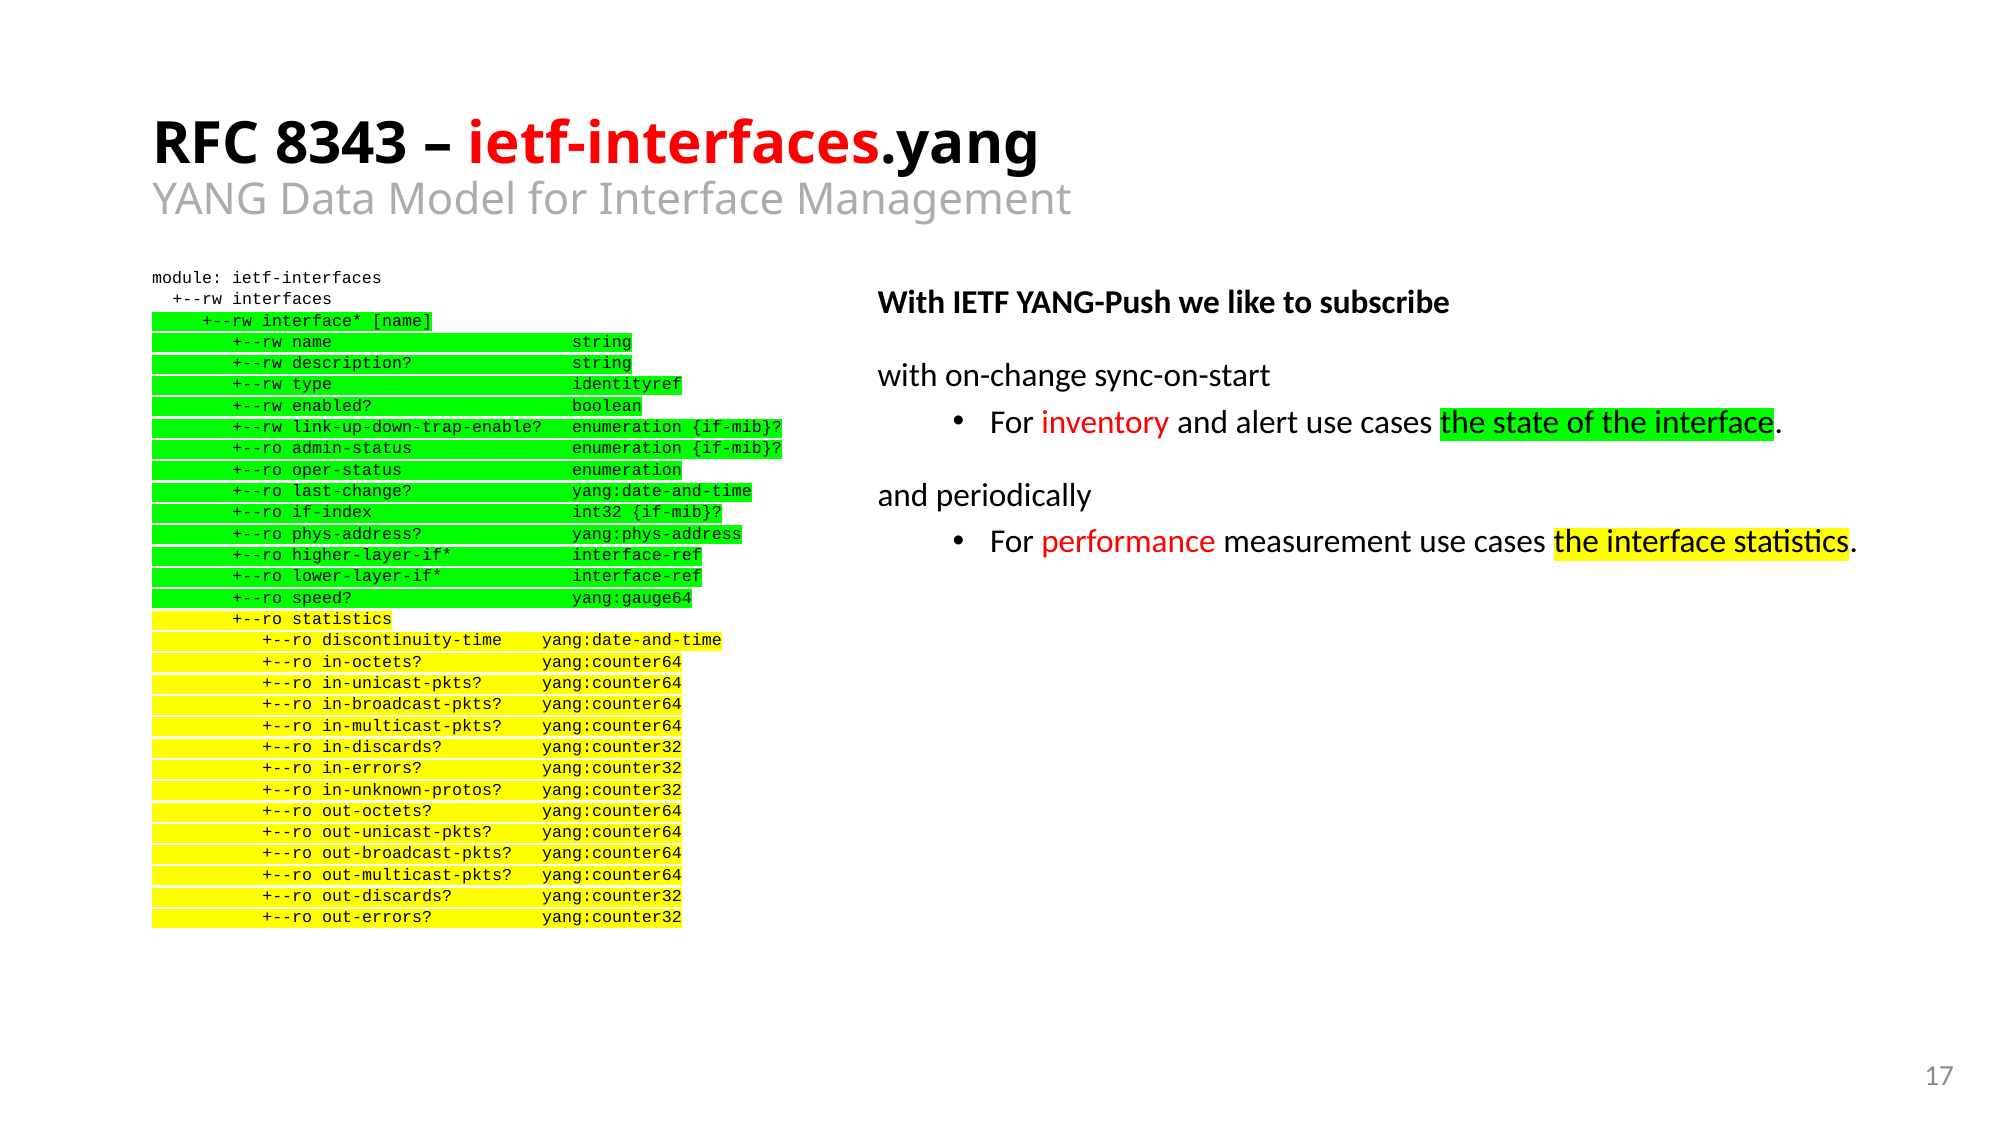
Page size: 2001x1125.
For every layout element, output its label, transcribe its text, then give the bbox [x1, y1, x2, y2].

title RFC 8343 – ietf-interfaces.yang YANG Data Model for Interface Management [137, 59, 1955, 278]
list With IETF YANG-Push we like to subscribe with on-change sync-on-start For inventory and alert use cases the state of the interface. and periodically For performance measurement use cases the interface statistics. [862, 277, 1969, 607]
slide_number 17 [1900, 1043, 1969, 1104]
text_box module: ietf-interfaces +--rw interfaces +--rw interface* [name] +--rw name string +--rw description? string +--rw type identityref +--rw enabled? boolean +--rw link-up-down-trap-enable? enumeration {if-mib}? +--ro admin-status enumeration {if-mib}? +--ro oper-status enumeration +--ro last-change? yang:date-and-time +--ro if-index int32 {if-mib}? +--ro phys-address? yang:phys-address +--ro higher-layer-if* interface-ref +--ro lower-layer-if* interface-ref +--ro speed? yang:gauge64 +--ro statistics +--ro discontinuity-time yang:date-and-time +--ro in-octets? yang:counter64 +--ro in-unicast-pkts? yang:counter64 +--ro in-broadcast-pkts? yang:counter64 +--ro in-multicast-pkts? yang:counter64 +--ro in-discards? yang:counter32 +--ro in-errors? yang:counter32 +--ro in-unknown-protos? yang:counter32 +--ro out-octets? yang:counter64 +--ro out-unicast-pkts? yang:counter64 +--ro out-broadcast-pkts? yang:counter64 +--ro out-multicast-pkts? yang:counter64 +--ro out-discards? yang:counter32 +--ro out-errors? yang:counter32 [137, 278, 975, 934]
